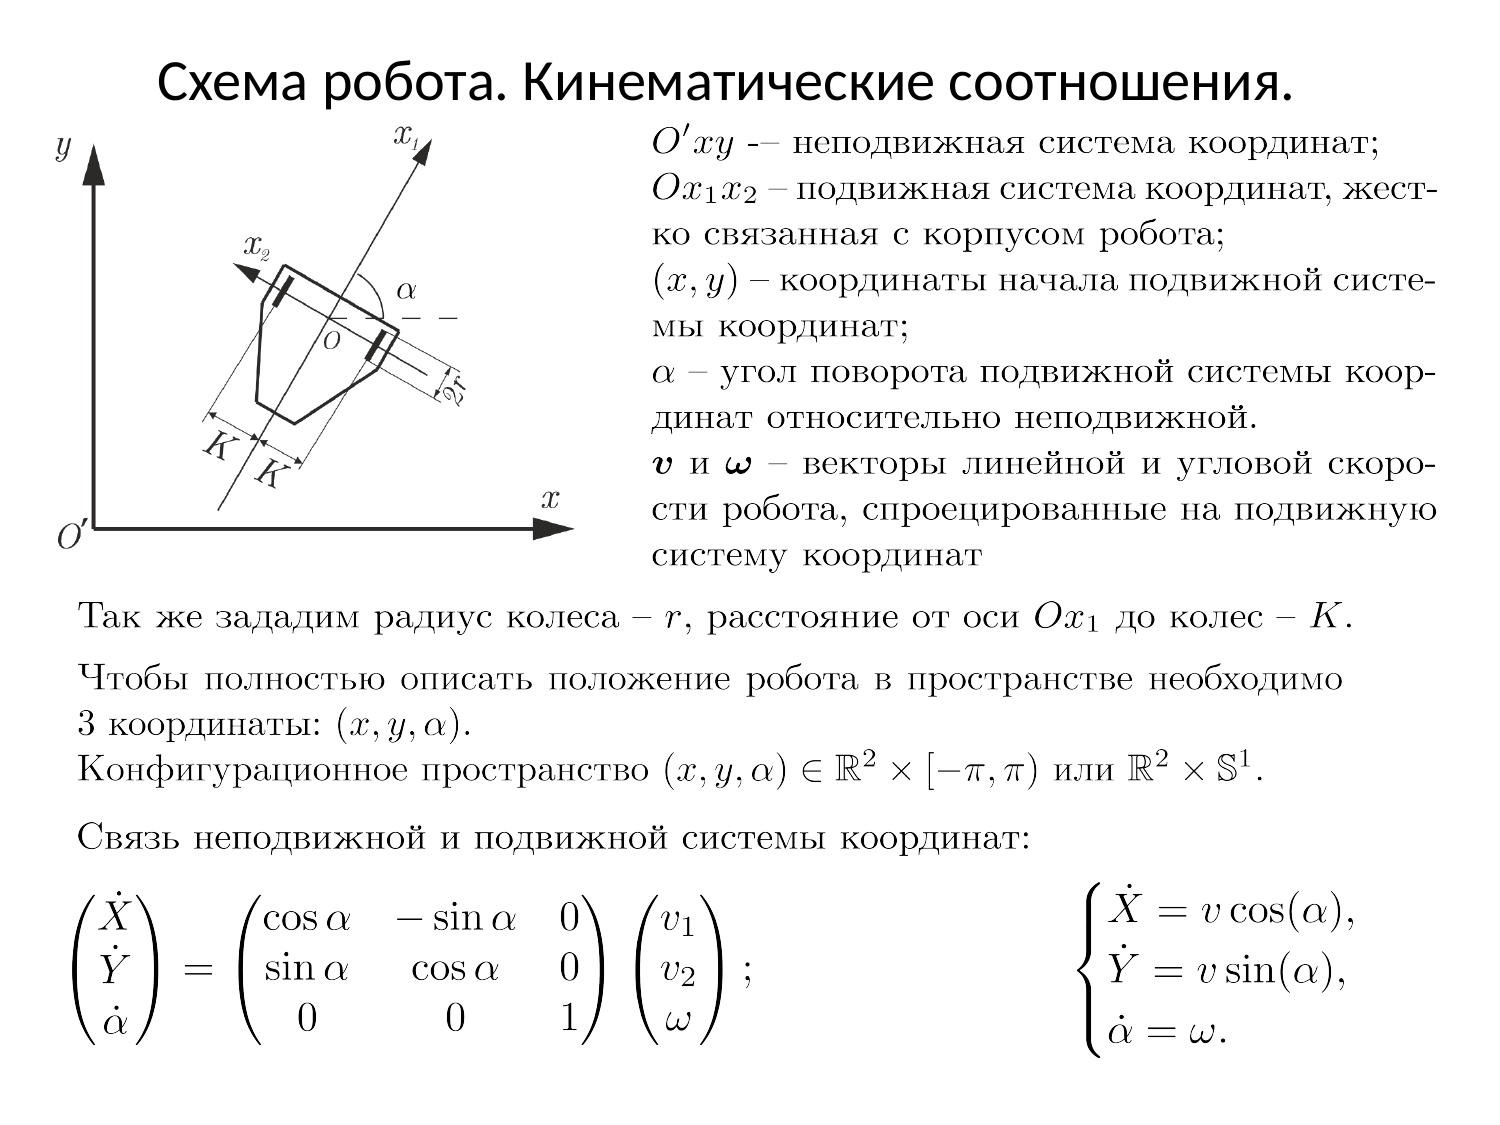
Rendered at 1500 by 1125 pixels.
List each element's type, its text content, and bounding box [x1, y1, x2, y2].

picture [1077, 882, 1353, 1058]
picture [78, 601, 1351, 635]
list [55, 126, 575, 549]
picture [650, 123, 1437, 573]
picture [71, 891, 750, 1045]
picture [78, 663, 1342, 790]
title Схема робота. Кинематические соотношения. [58, 35, 1395, 129]
picture [78, 822, 1028, 856]
